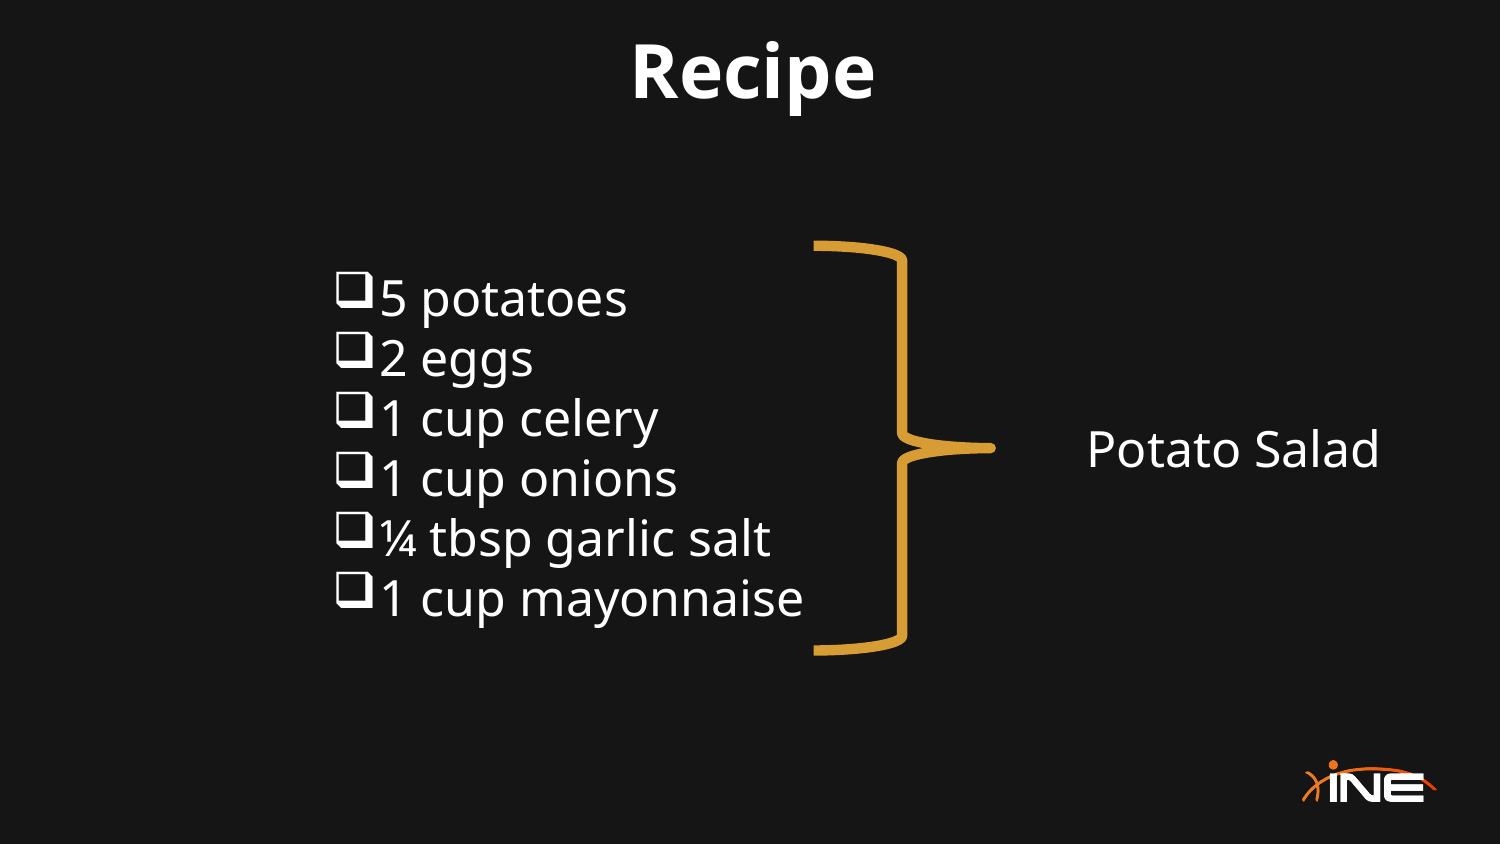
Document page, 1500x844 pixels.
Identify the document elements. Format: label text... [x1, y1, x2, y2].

text_box Potato Salad [1071, 410, 1397, 485]
title Recipe [3, 0, 1500, 140]
text_box 5 potatoes 2 eggs 1 cup celery 1 cup onions ¼ tbsp garlic salt 1 cup mayonnaise [317, 258, 813, 634]
picture [1302, 760, 1437, 802]
text_box [813, 244, 992, 652]
